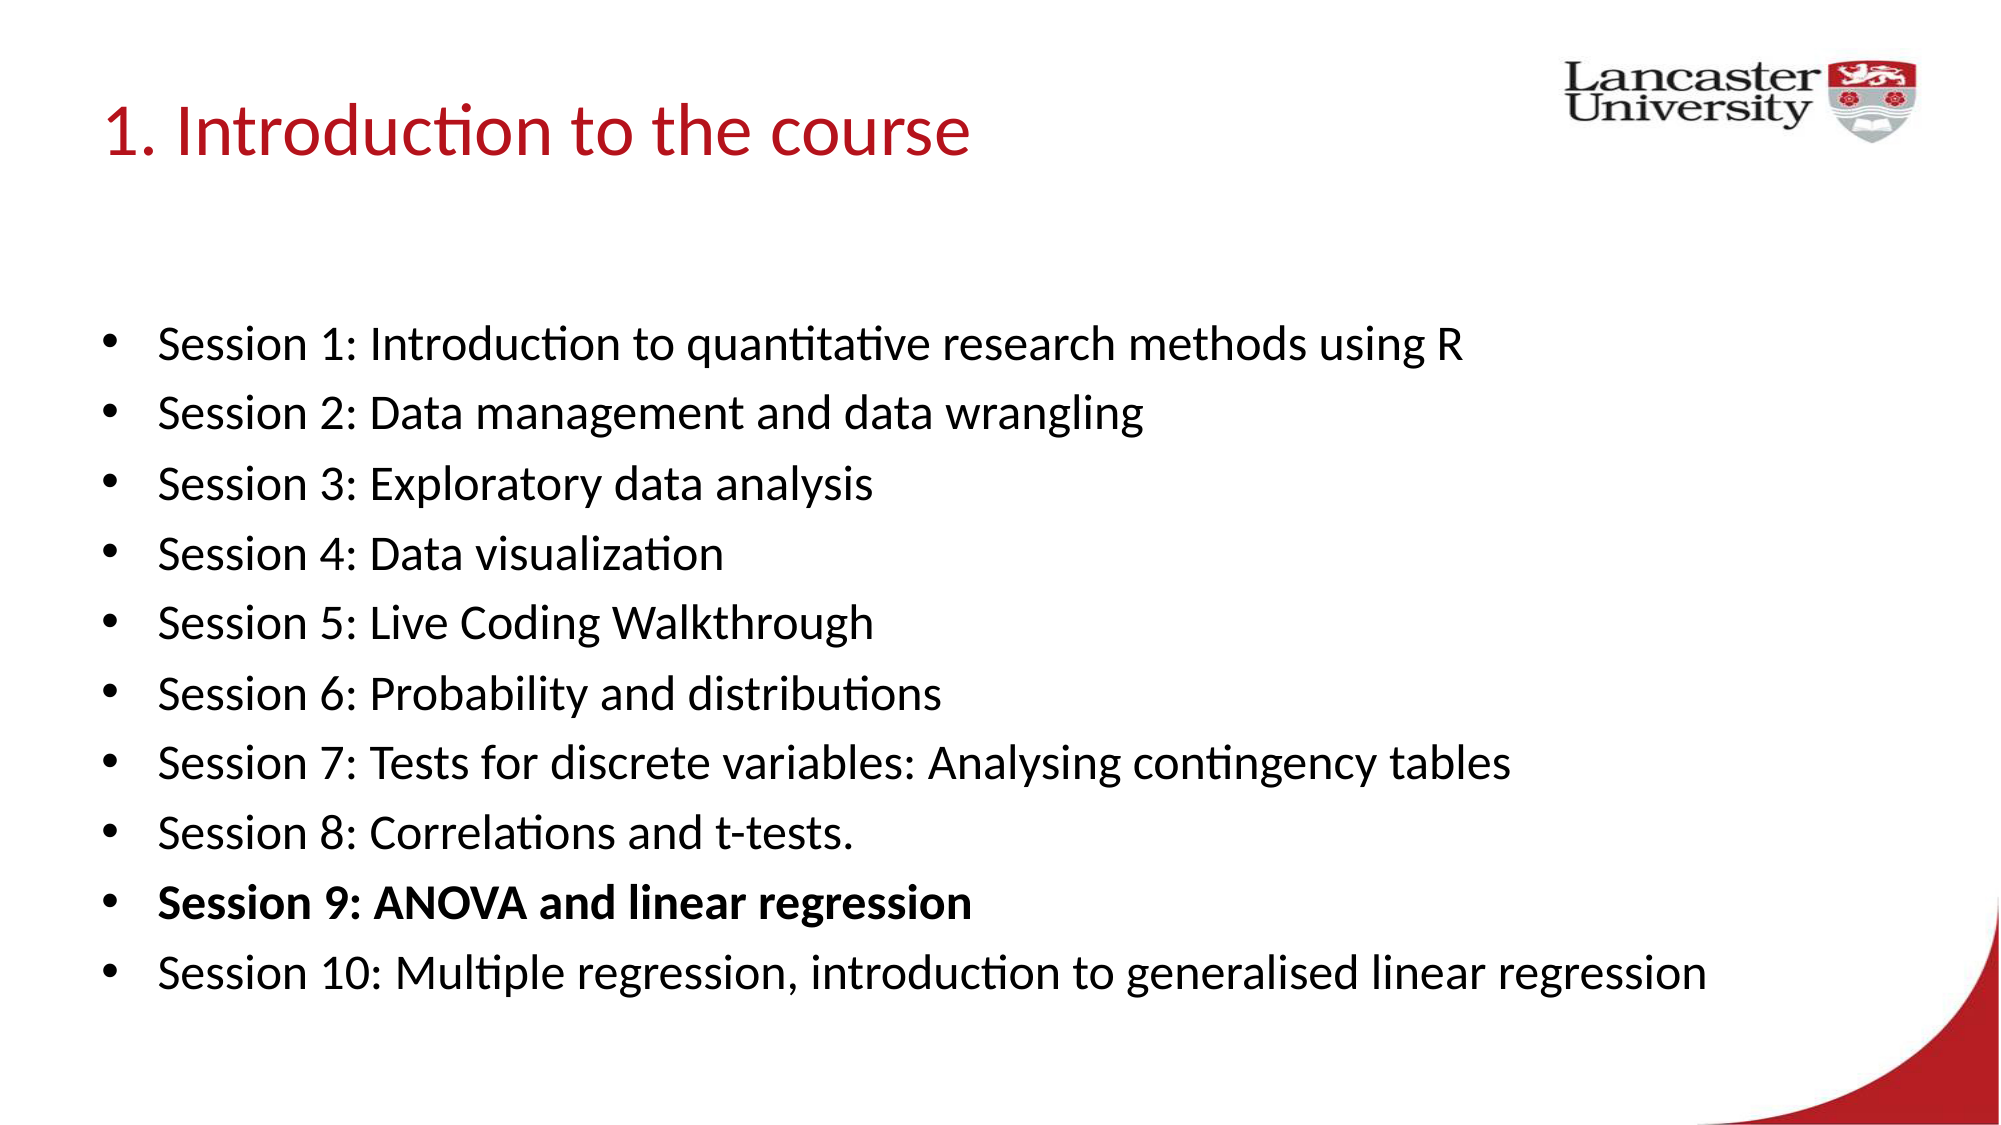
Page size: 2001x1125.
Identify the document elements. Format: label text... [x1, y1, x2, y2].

list Session 1: Introduction to quantitative research methods using R Session 2: Data management and data wrangling Session 3: Exploratory data analysis Session 4: Data visualization Session 5: Live Coding Walkthrough Session 6: Probability and distributions Session 7: Tests for discrete variables: Analysing contingency tables Session 8: Correlations and t-tests. Session 9: ANOVA and linear regression Session 10: Multiple regression, introduction to generalised linear regression [86, 302, 1930, 1083]
title 1. Introduction to the course [86, 90, 1567, 279]
picture [1, 0, 1999, 1125]
